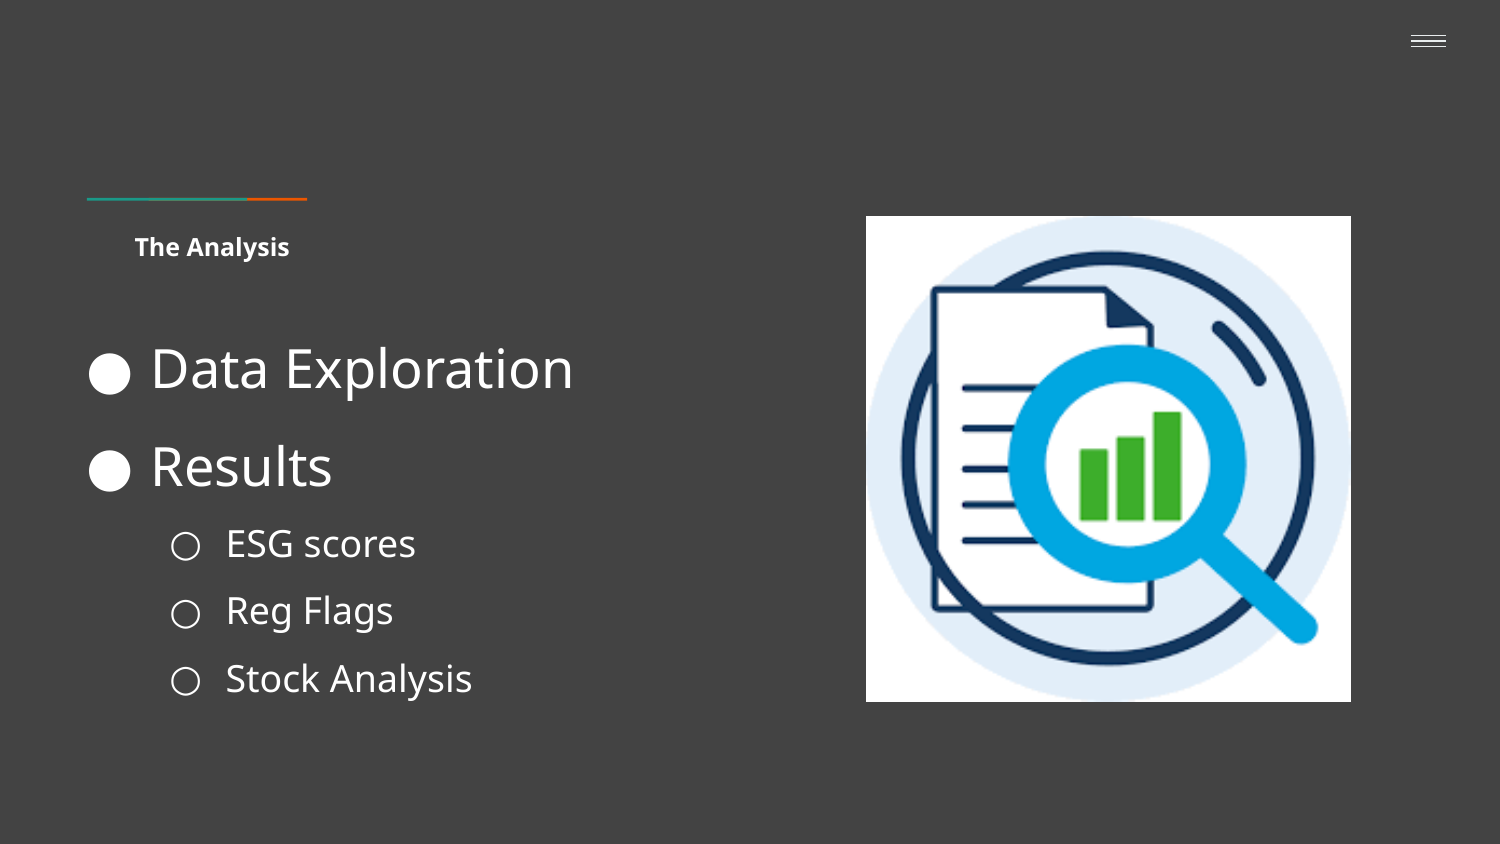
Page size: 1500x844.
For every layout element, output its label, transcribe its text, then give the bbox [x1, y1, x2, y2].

picture [865, 216, 1352, 702]
list Data Exploration Results ESG scores Reg Flags Stock Analysis [60, 286, 804, 811]
title The Analysis [119, 216, 864, 275]
